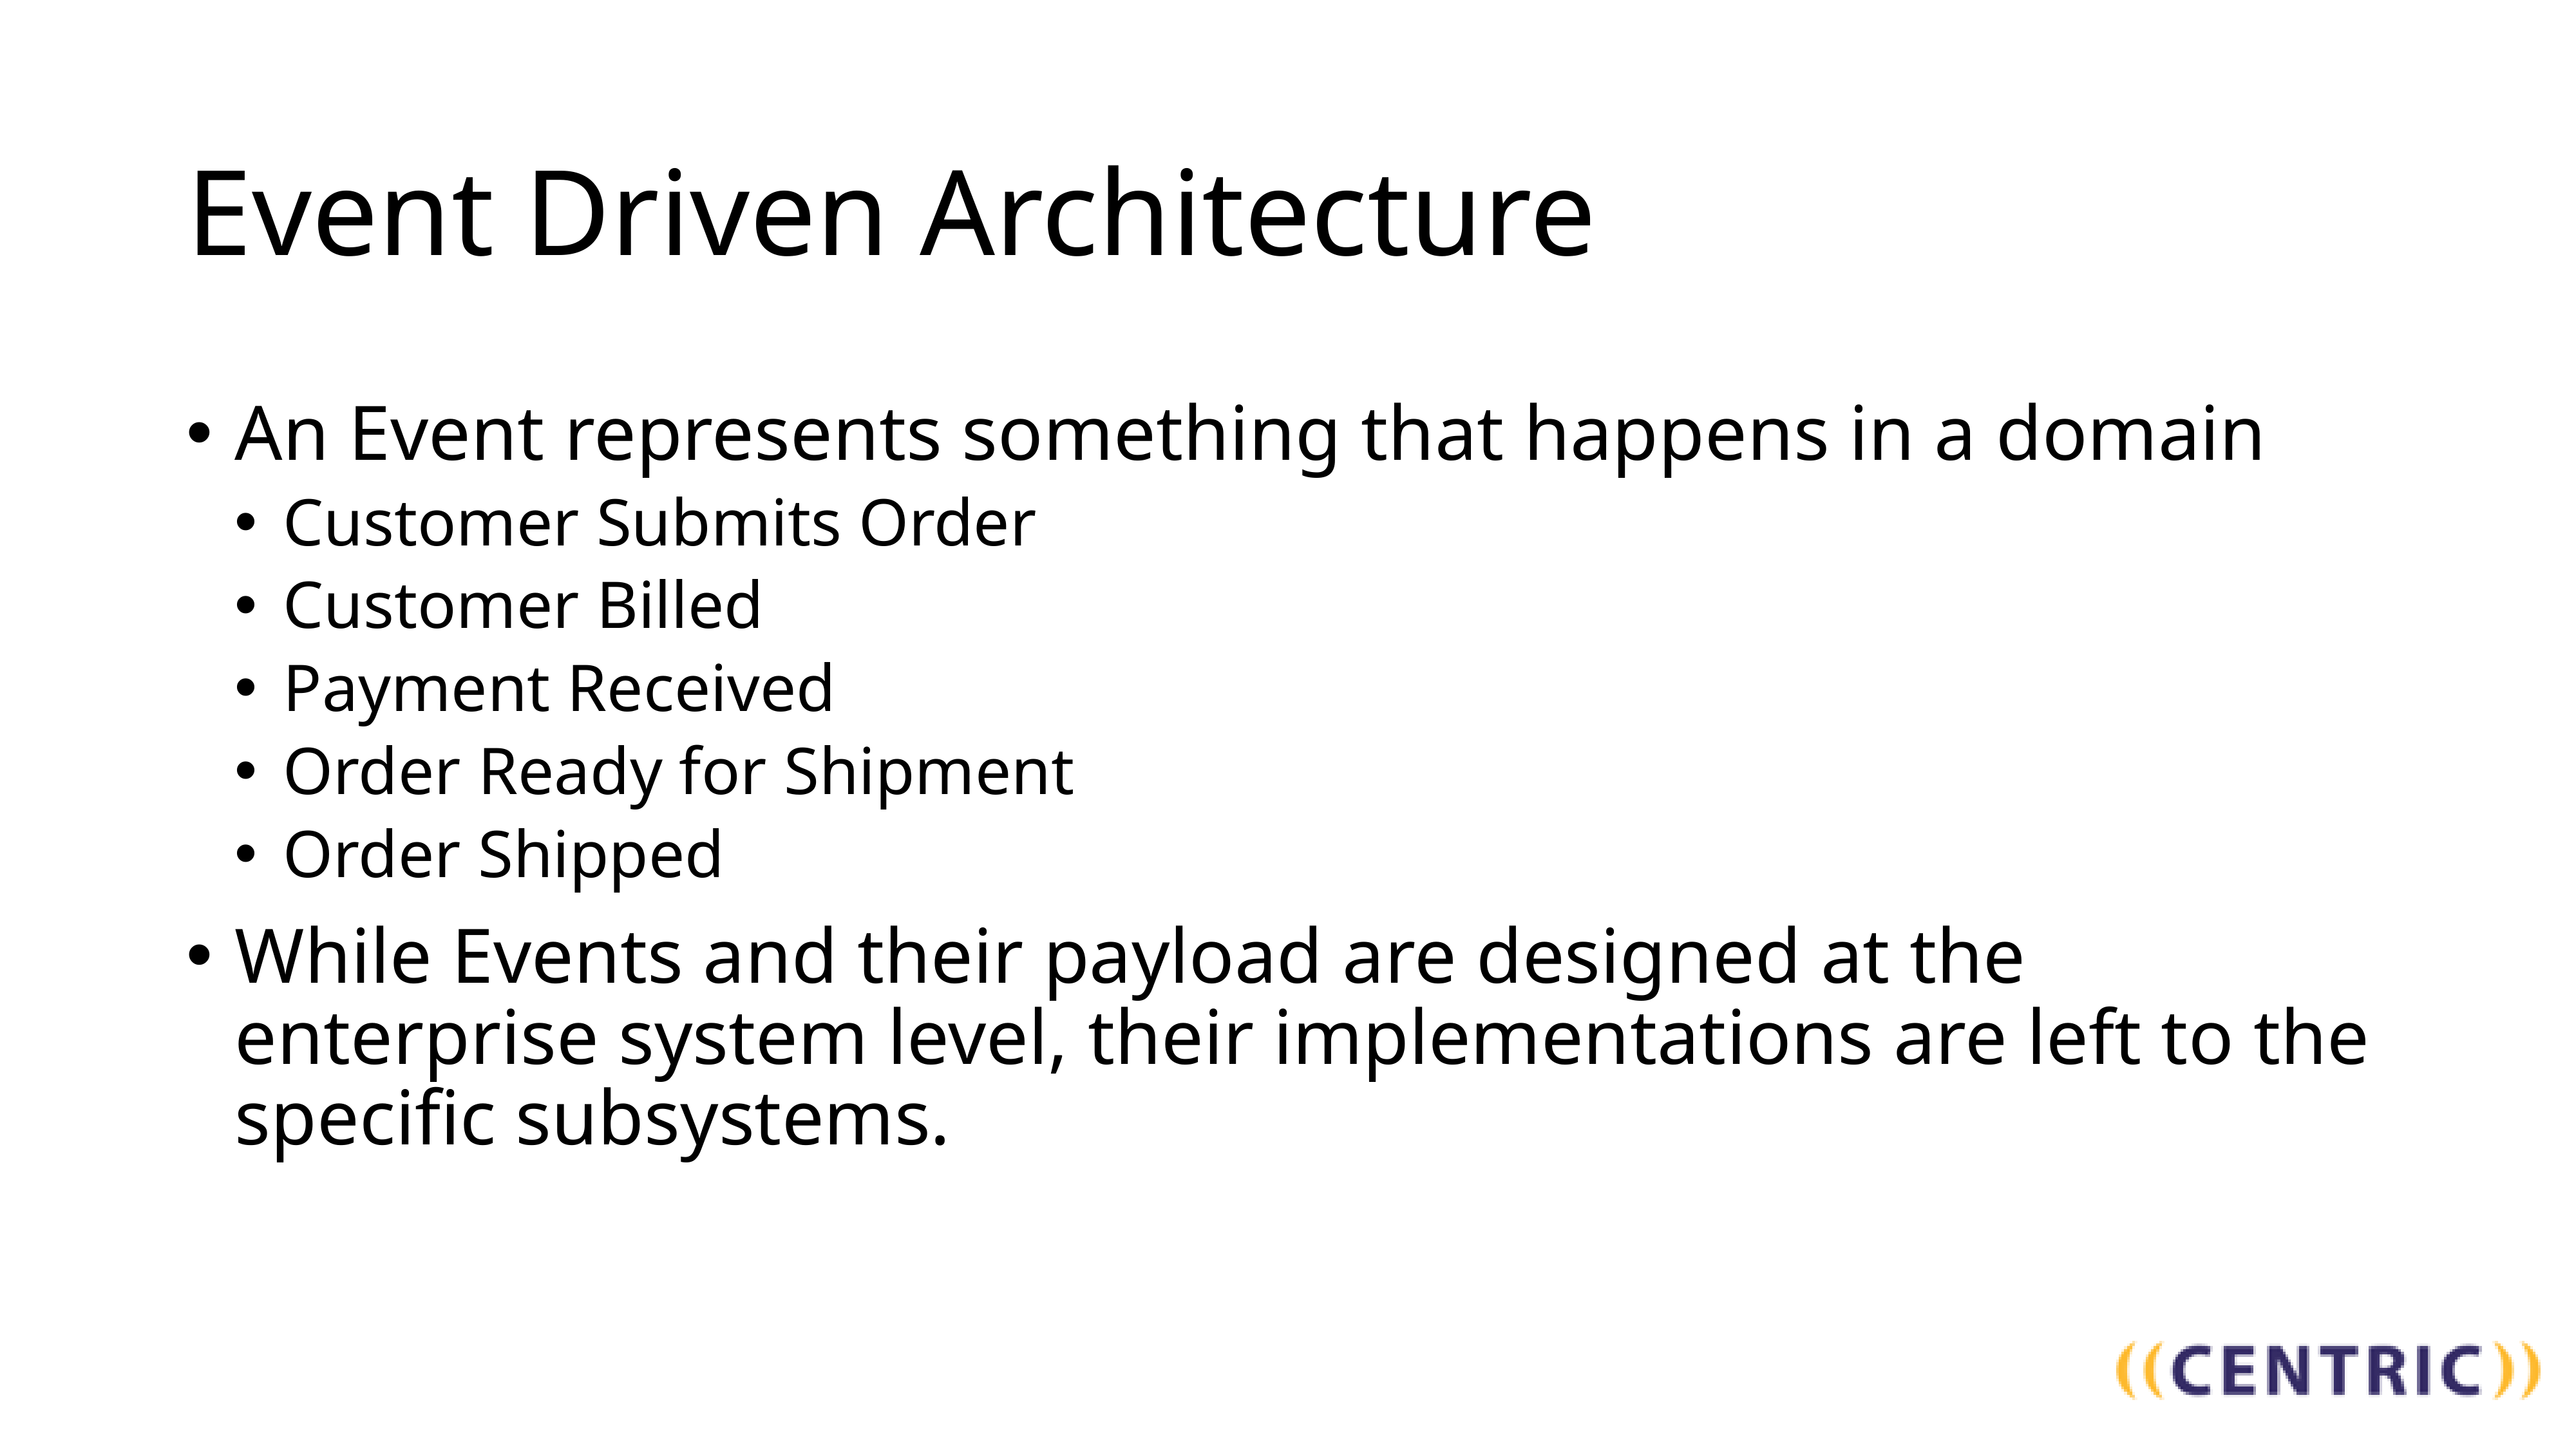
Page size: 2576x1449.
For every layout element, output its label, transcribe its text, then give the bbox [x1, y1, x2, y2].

picture [2111, 1320, 2557, 1423]
list An Event represents something that happens in a domain Customer Submits Order Customer Billed Payment Received Order Ready for Shipment Order Shipped While Events and their payload are designed at the enterprise system level, their implementations are left to the specific subsystems. [176, 384, 2400, 1307]
title Event Driven Architecture [176, 76, 2400, 359]
